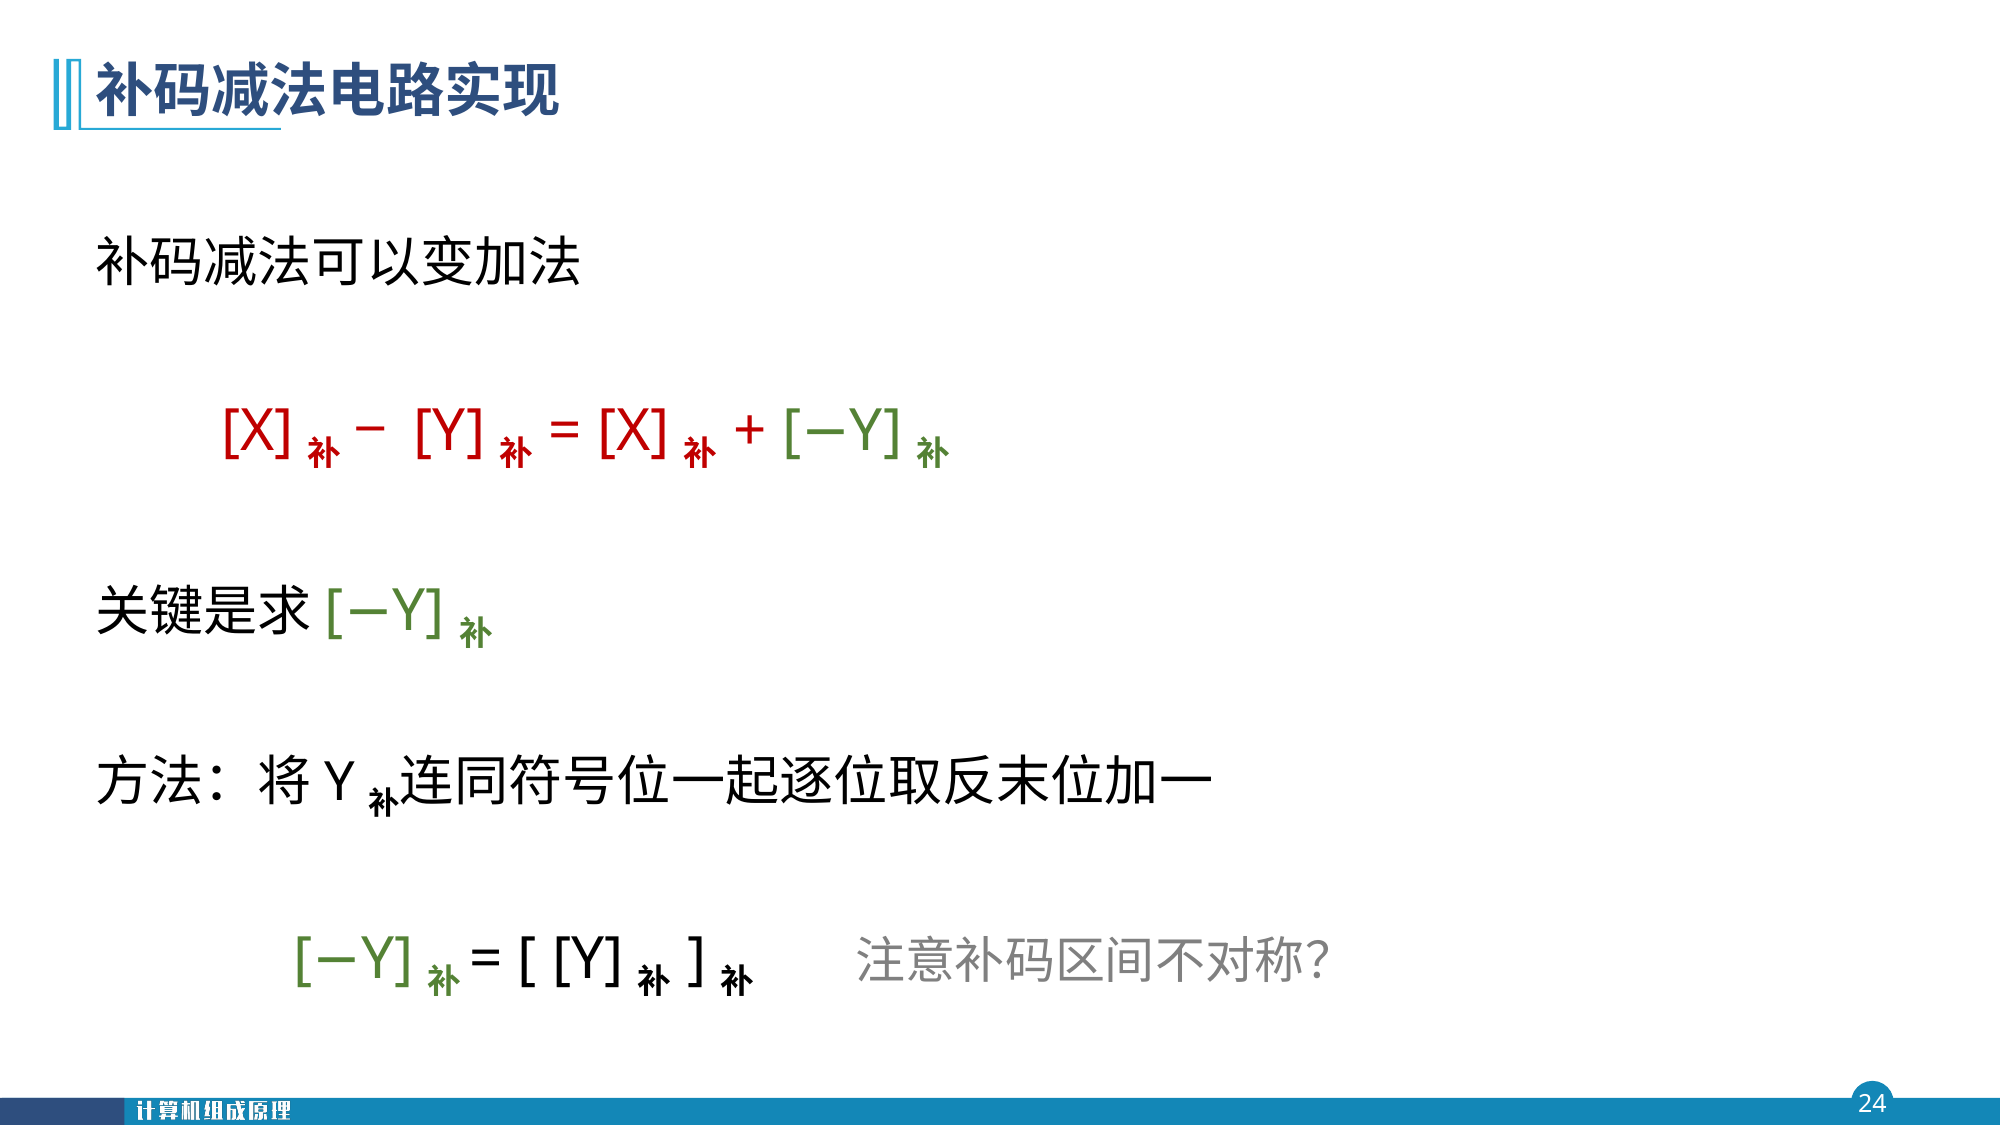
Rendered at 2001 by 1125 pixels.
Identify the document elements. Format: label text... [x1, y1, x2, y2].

list 补码减法可以变加法 [X]补 − [Y]补 = [X]补 + [−Y]补 关键是求[−Y]补 方法：将Y补连同符号位一起逐位取反末位加一 [−Y]补= [ [Y]补 ]补 注意补码区间不对称？ [80, 154, 1805, 1080]
title 补码减法电路实现 [80, 42, 1805, 144]
